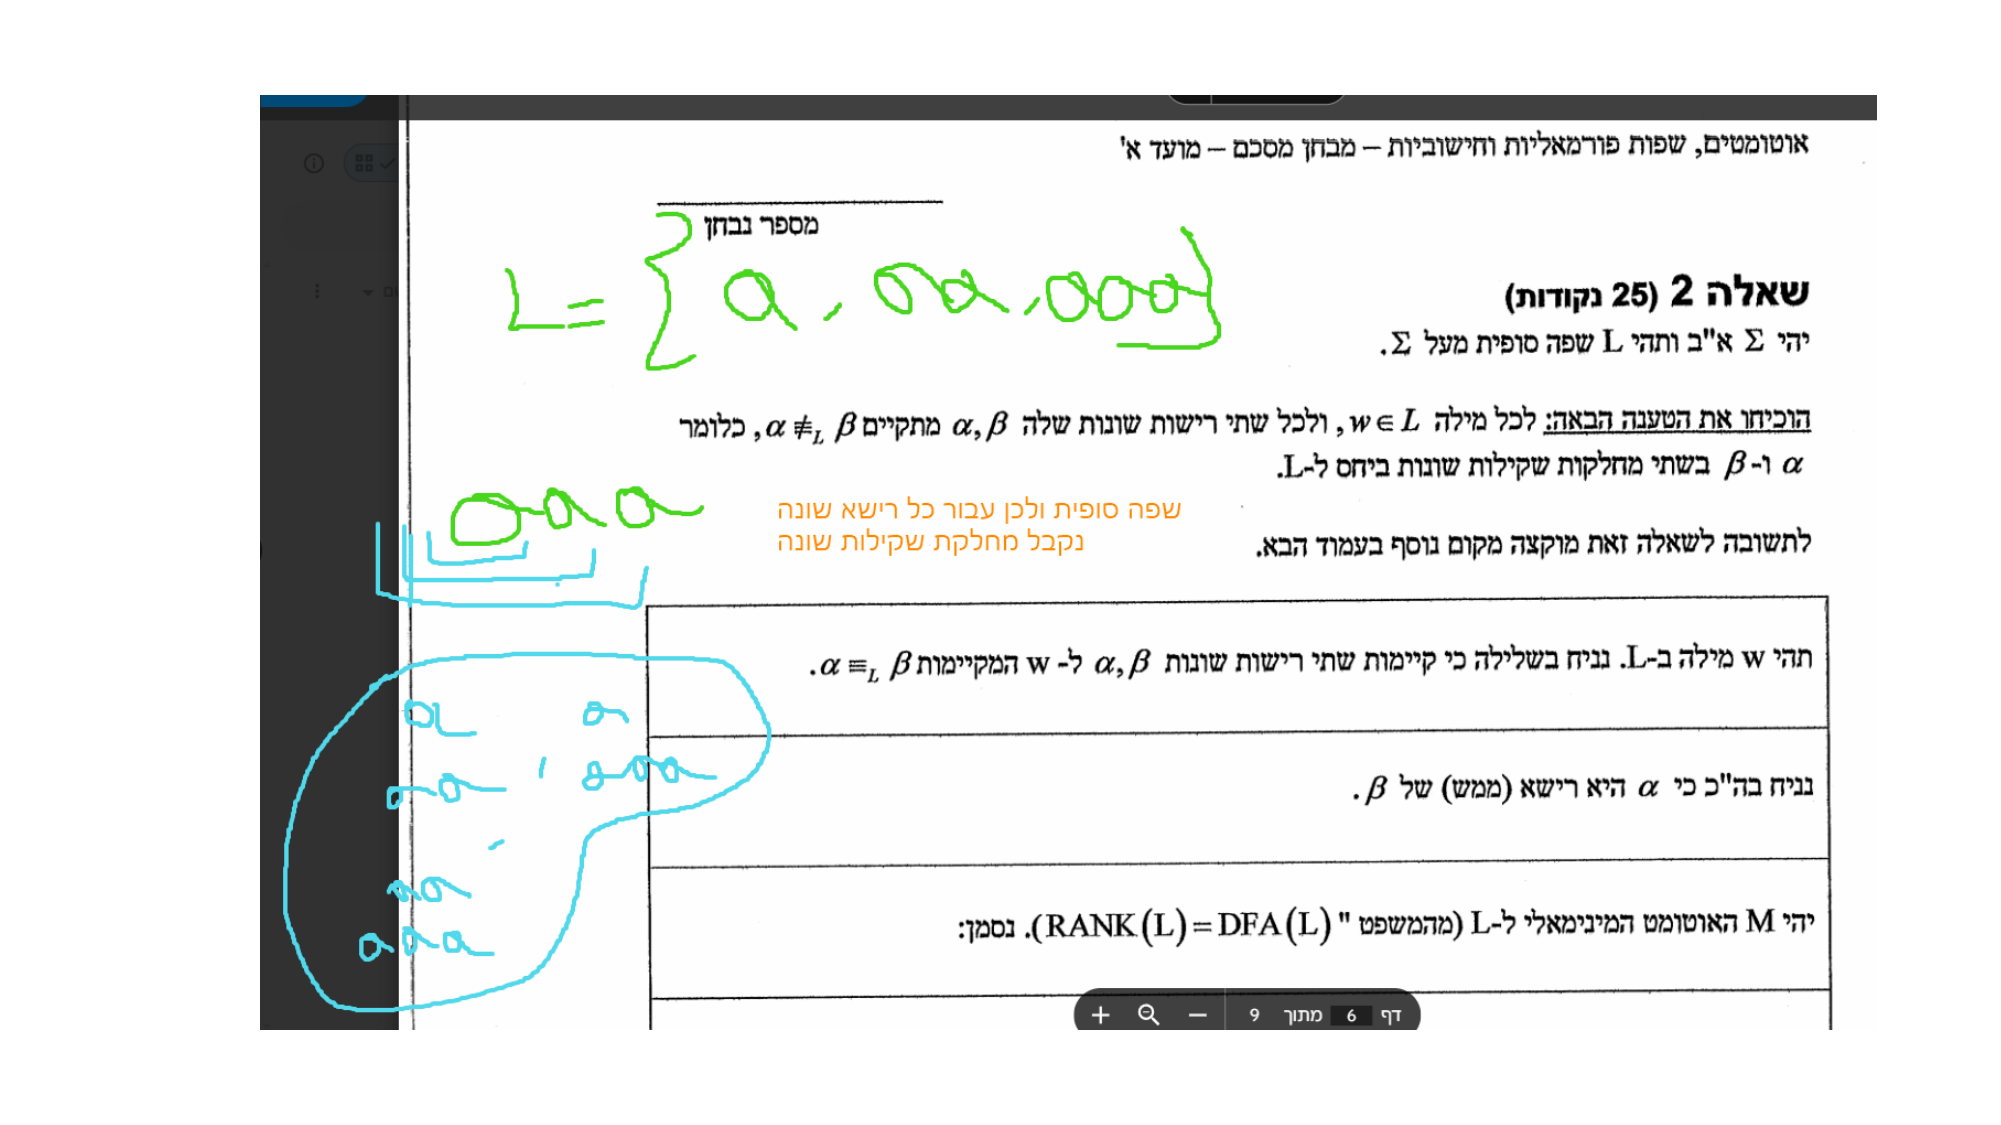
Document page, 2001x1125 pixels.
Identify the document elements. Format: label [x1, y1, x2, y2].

picture [259, 94, 1877, 1030]
